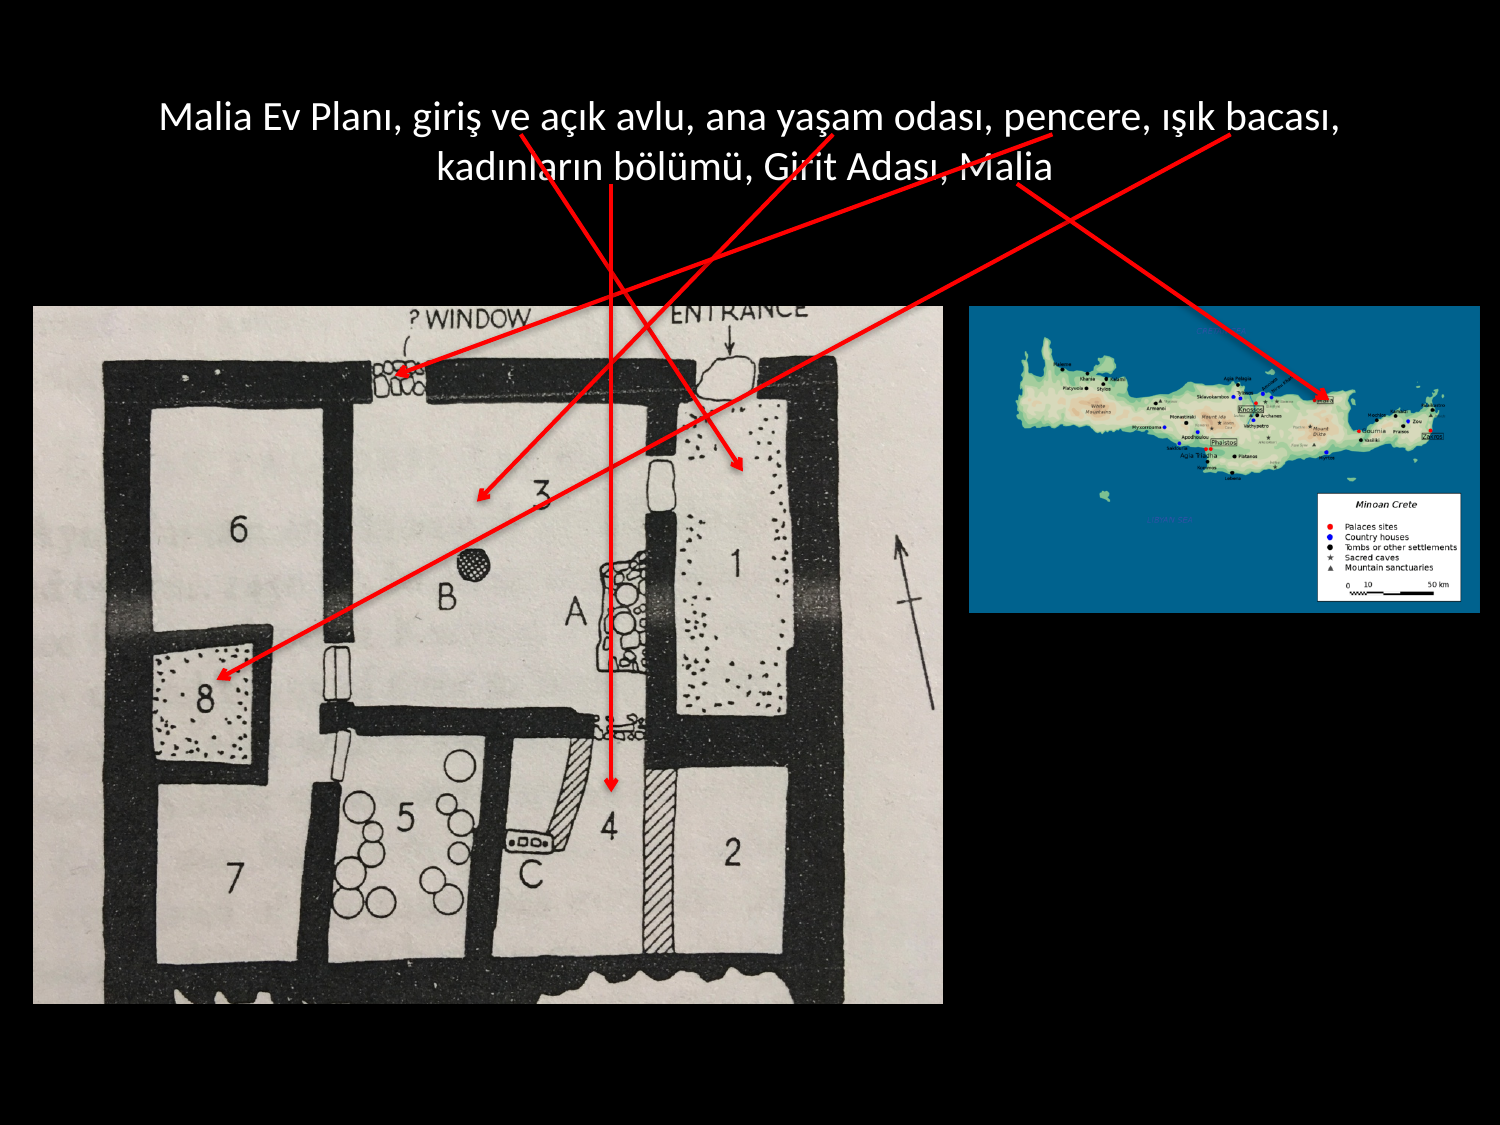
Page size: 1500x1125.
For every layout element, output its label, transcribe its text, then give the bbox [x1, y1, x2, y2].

title Malia Ev Planı, giriş ve açık avlu, ana yaşam odası, pencere, ışık bacası, kadınların bölümü, Girit Adası, Malia [75, 45, 1425, 233]
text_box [1016, 183, 1330, 401]
picture [33, 306, 944, 1004]
picture [1318, 494, 1460, 601]
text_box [216, 134, 1231, 681]
picture [1231, 390, 1437, 474]
